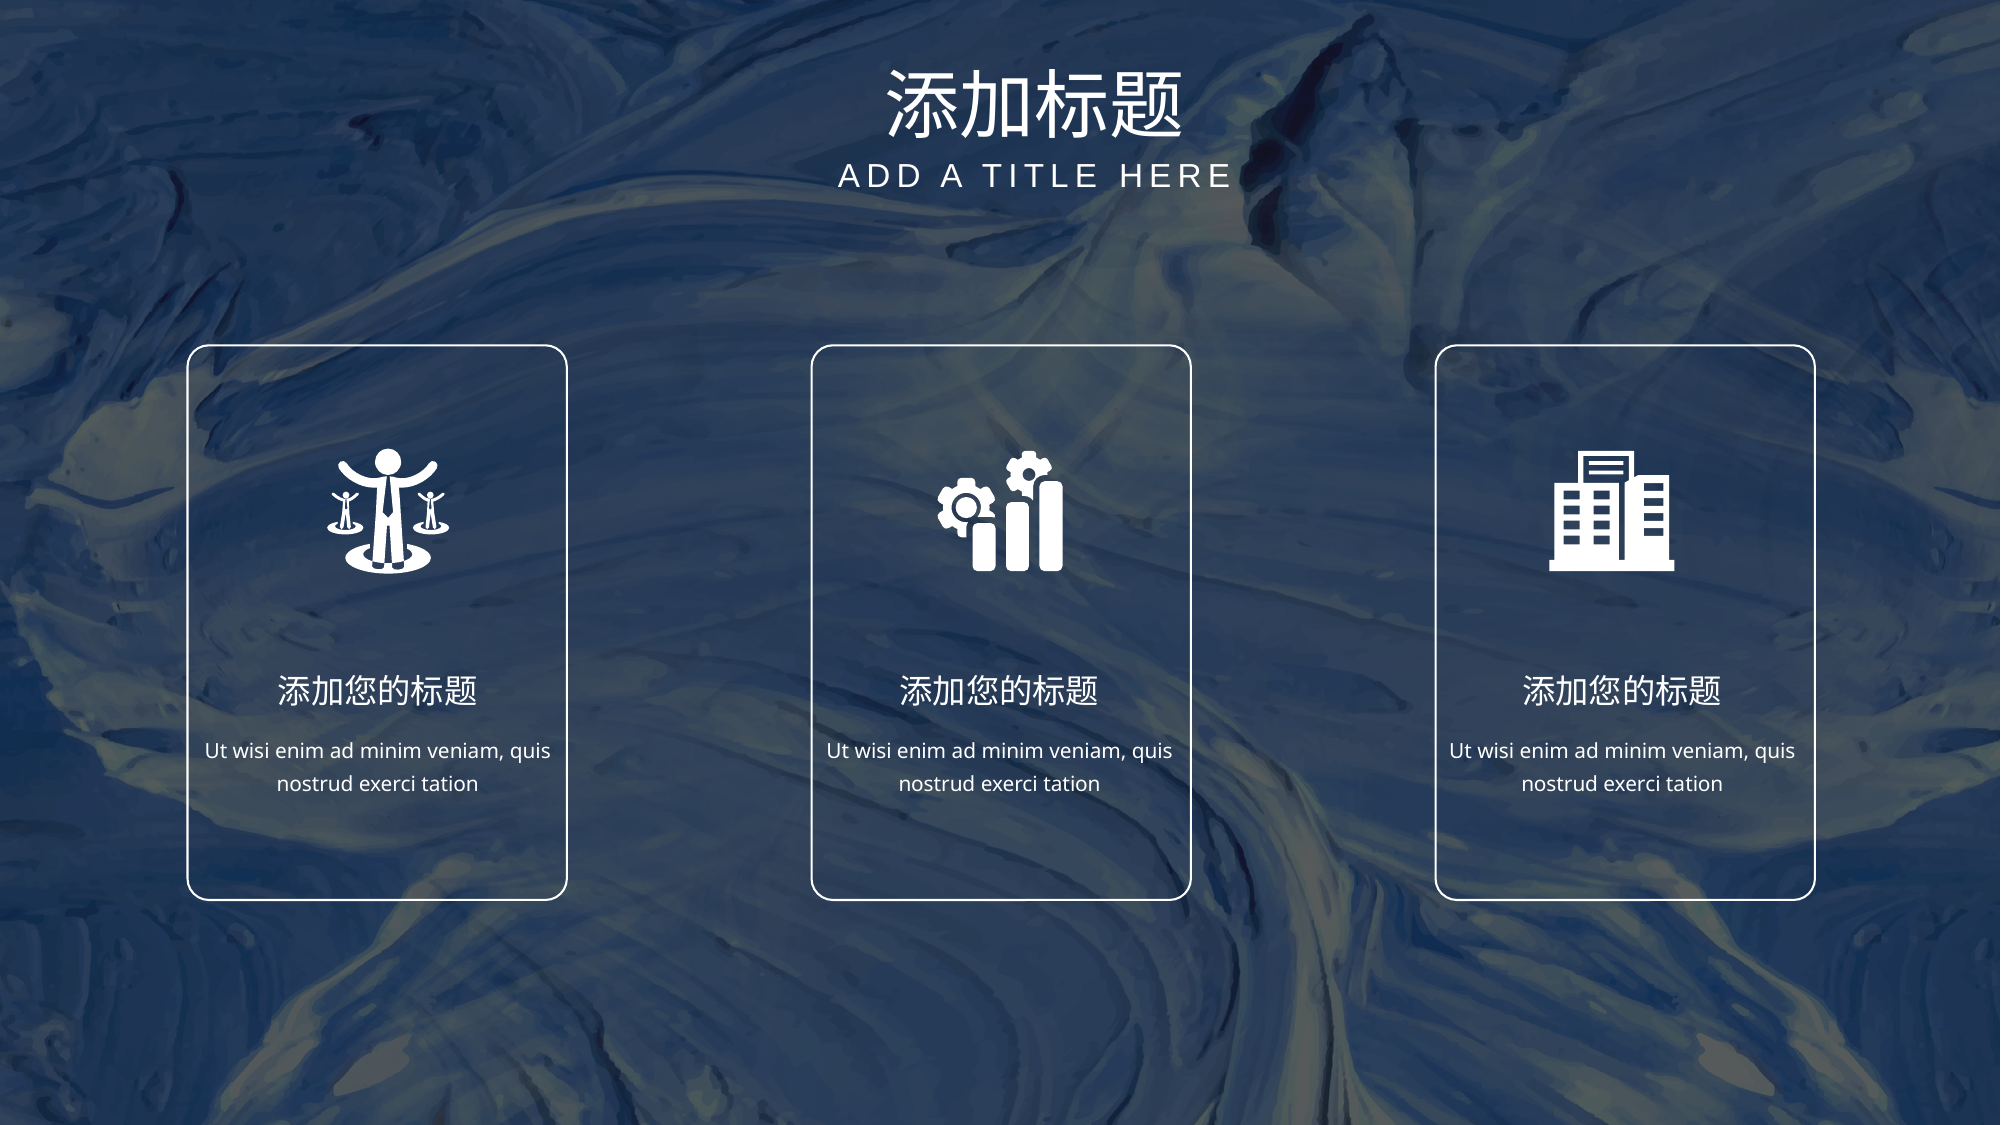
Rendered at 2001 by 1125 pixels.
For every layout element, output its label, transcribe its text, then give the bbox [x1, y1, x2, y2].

text_box [1435, 345, 1815, 901]
text_box [187, 345, 567, 901]
text_box ADD A TITLE HERE [823, 147, 1246, 202]
text_box 添加标题 [869, 50, 1200, 147]
text_box [811, 345, 1191, 901]
